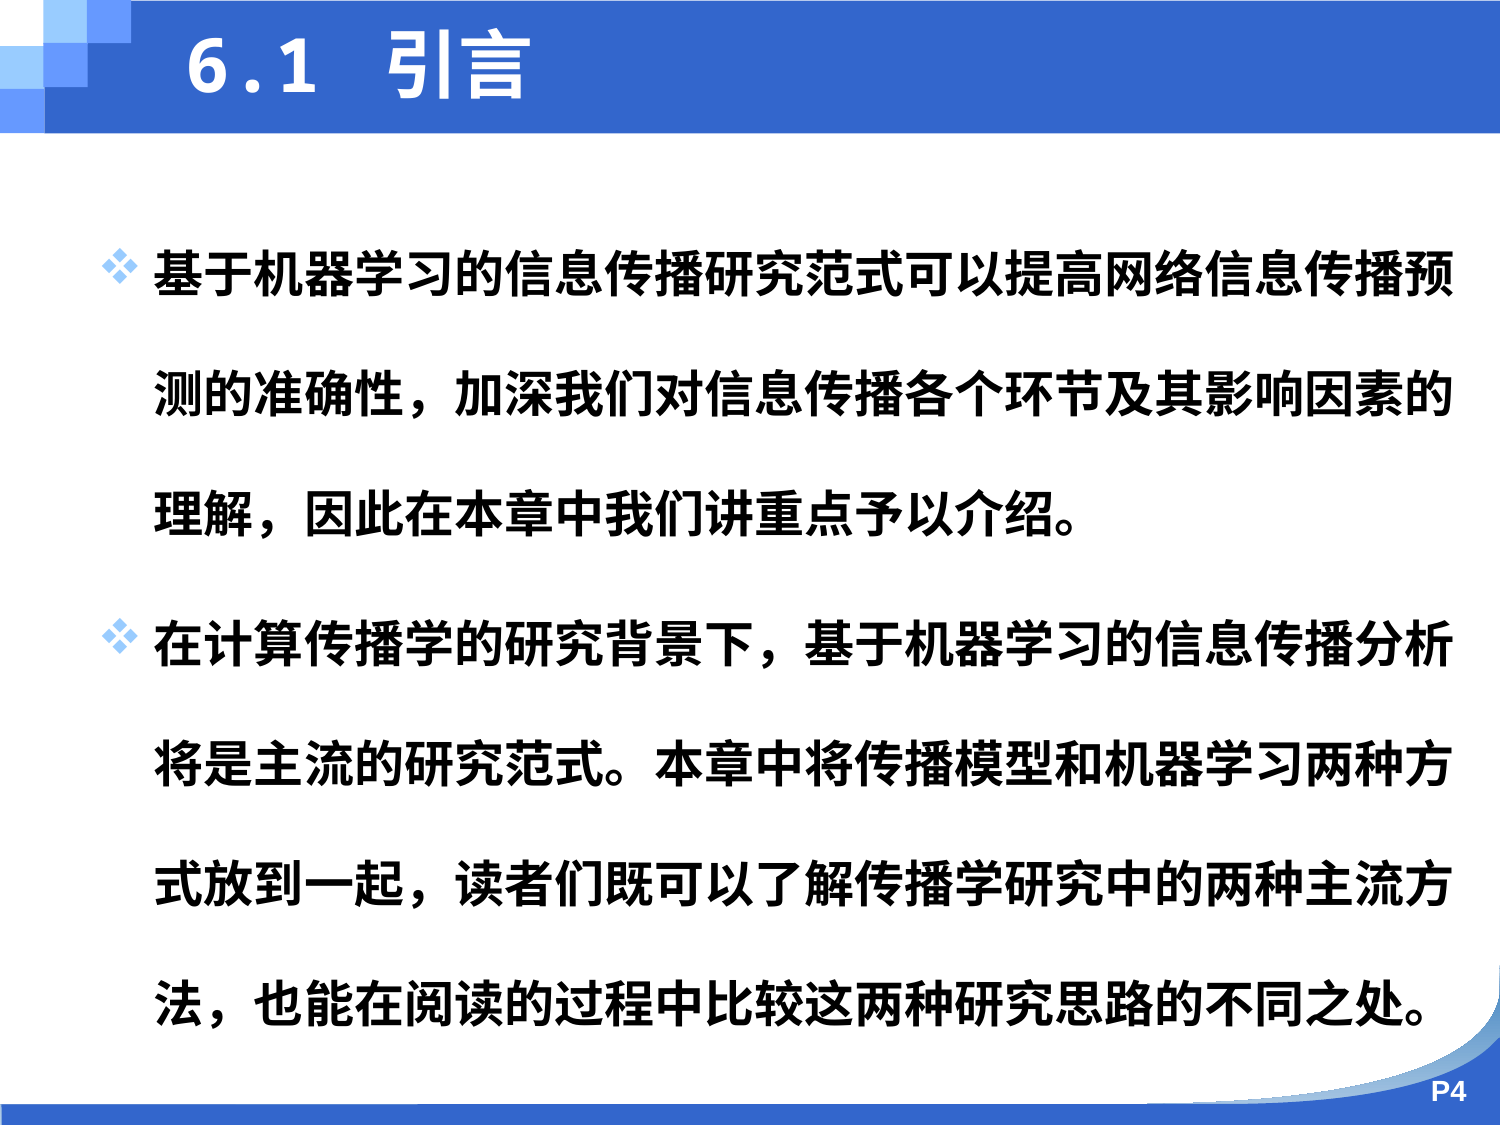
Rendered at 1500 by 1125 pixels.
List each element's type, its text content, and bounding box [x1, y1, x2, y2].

text_box 基于机器学习的信息传播研究范式可以提高网络信息传播预测的准确性，加深我们对信息传播各个环节及其影响因素的理解，因此在本章中我们讲重点予以介绍。 在计算传播学的研究背景下，基于机器学习的信息传播分析将是主流的研究范式。本章中将传播模型和机器学习两种方式放到一起，读者们既可以了解传播学研究中的两种主流方法，也能在阅读的过程中比较这两种研究思路的不同之处。 [82, 175, 1496, 1092]
slide_number P4 [1415, 1065, 1500, 1118]
text_box 6.1 引言 [171, 10, 1353, 116]
